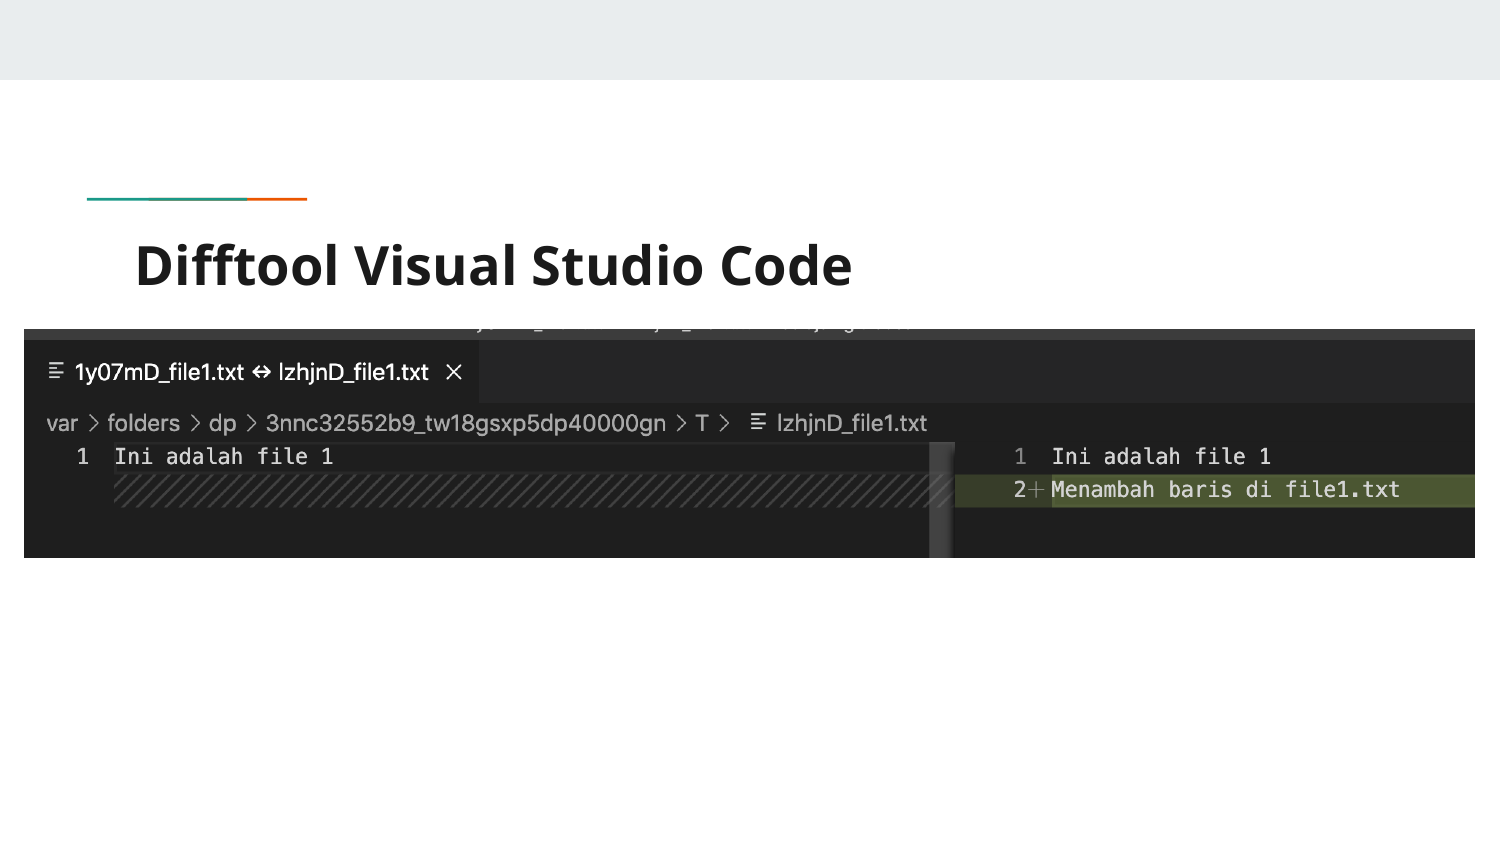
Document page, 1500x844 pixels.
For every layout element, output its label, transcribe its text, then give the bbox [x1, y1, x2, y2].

picture [24, 328, 1476, 558]
title Difftool Visual Studio Code [119, 216, 1381, 305]
